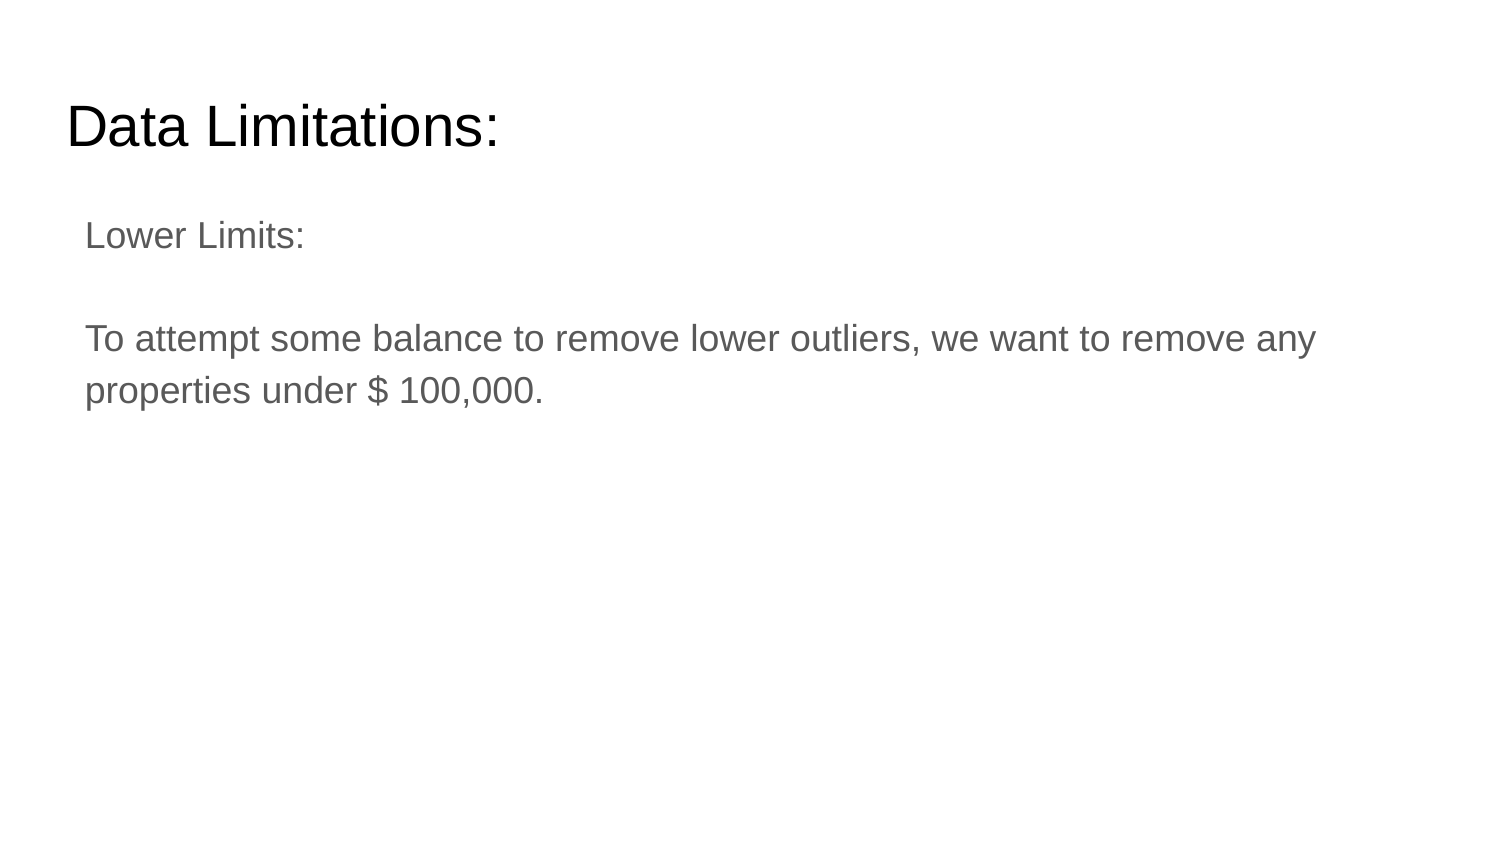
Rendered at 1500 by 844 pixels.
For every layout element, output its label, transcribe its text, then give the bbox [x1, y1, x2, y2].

title Data Limitations: [51, 72, 1449, 167]
list Lower Limits: To attempt some balance to remove lower outliers, we want to remove any properties under $ 100,000. [51, 189, 1449, 750]
